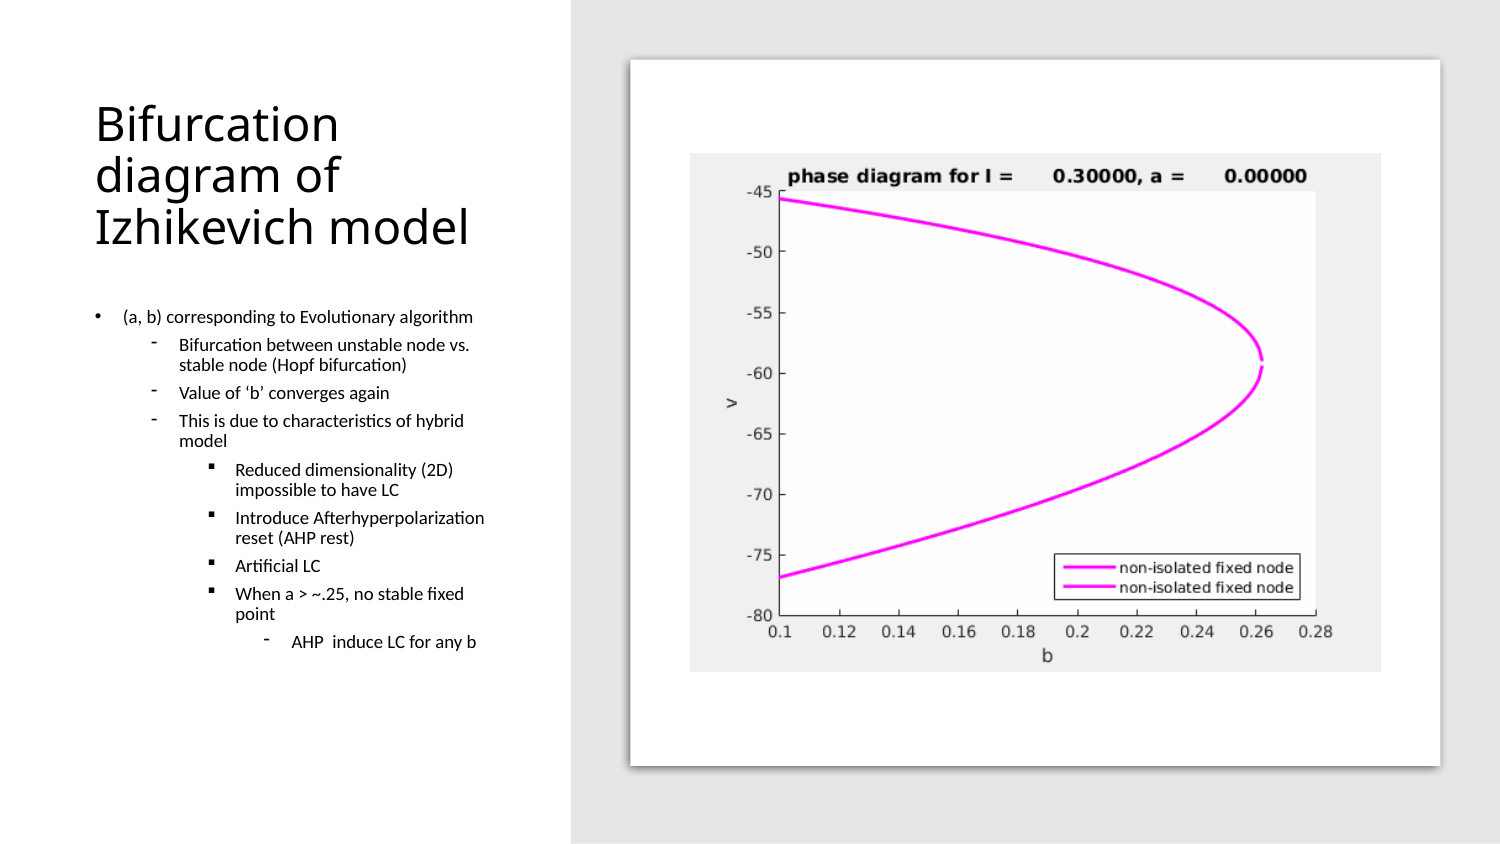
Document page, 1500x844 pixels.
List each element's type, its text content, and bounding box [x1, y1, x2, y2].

list (a, b) corresponding to Evolutionary algorithm Bifurcation between unstable node vs. stable node (Hopf bifurcation) Value of ‘b’ converges again This is due to characteristics of hybrid model Reduced dimensionality (2D) impossible to have LC Introduce Afterhyperpolarization reset (AHP rest) Artificial LC When a > ~.25, no stable fixed point AHP induce LC for any b [79, 300, 512, 766]
text_box [570, 0, 1500, 844]
text_box [629, 59, 1441, 767]
picture [689, 153, 1381, 672]
title Bifurcation diagram of Izhikevich model [79, 77, 512, 277]
